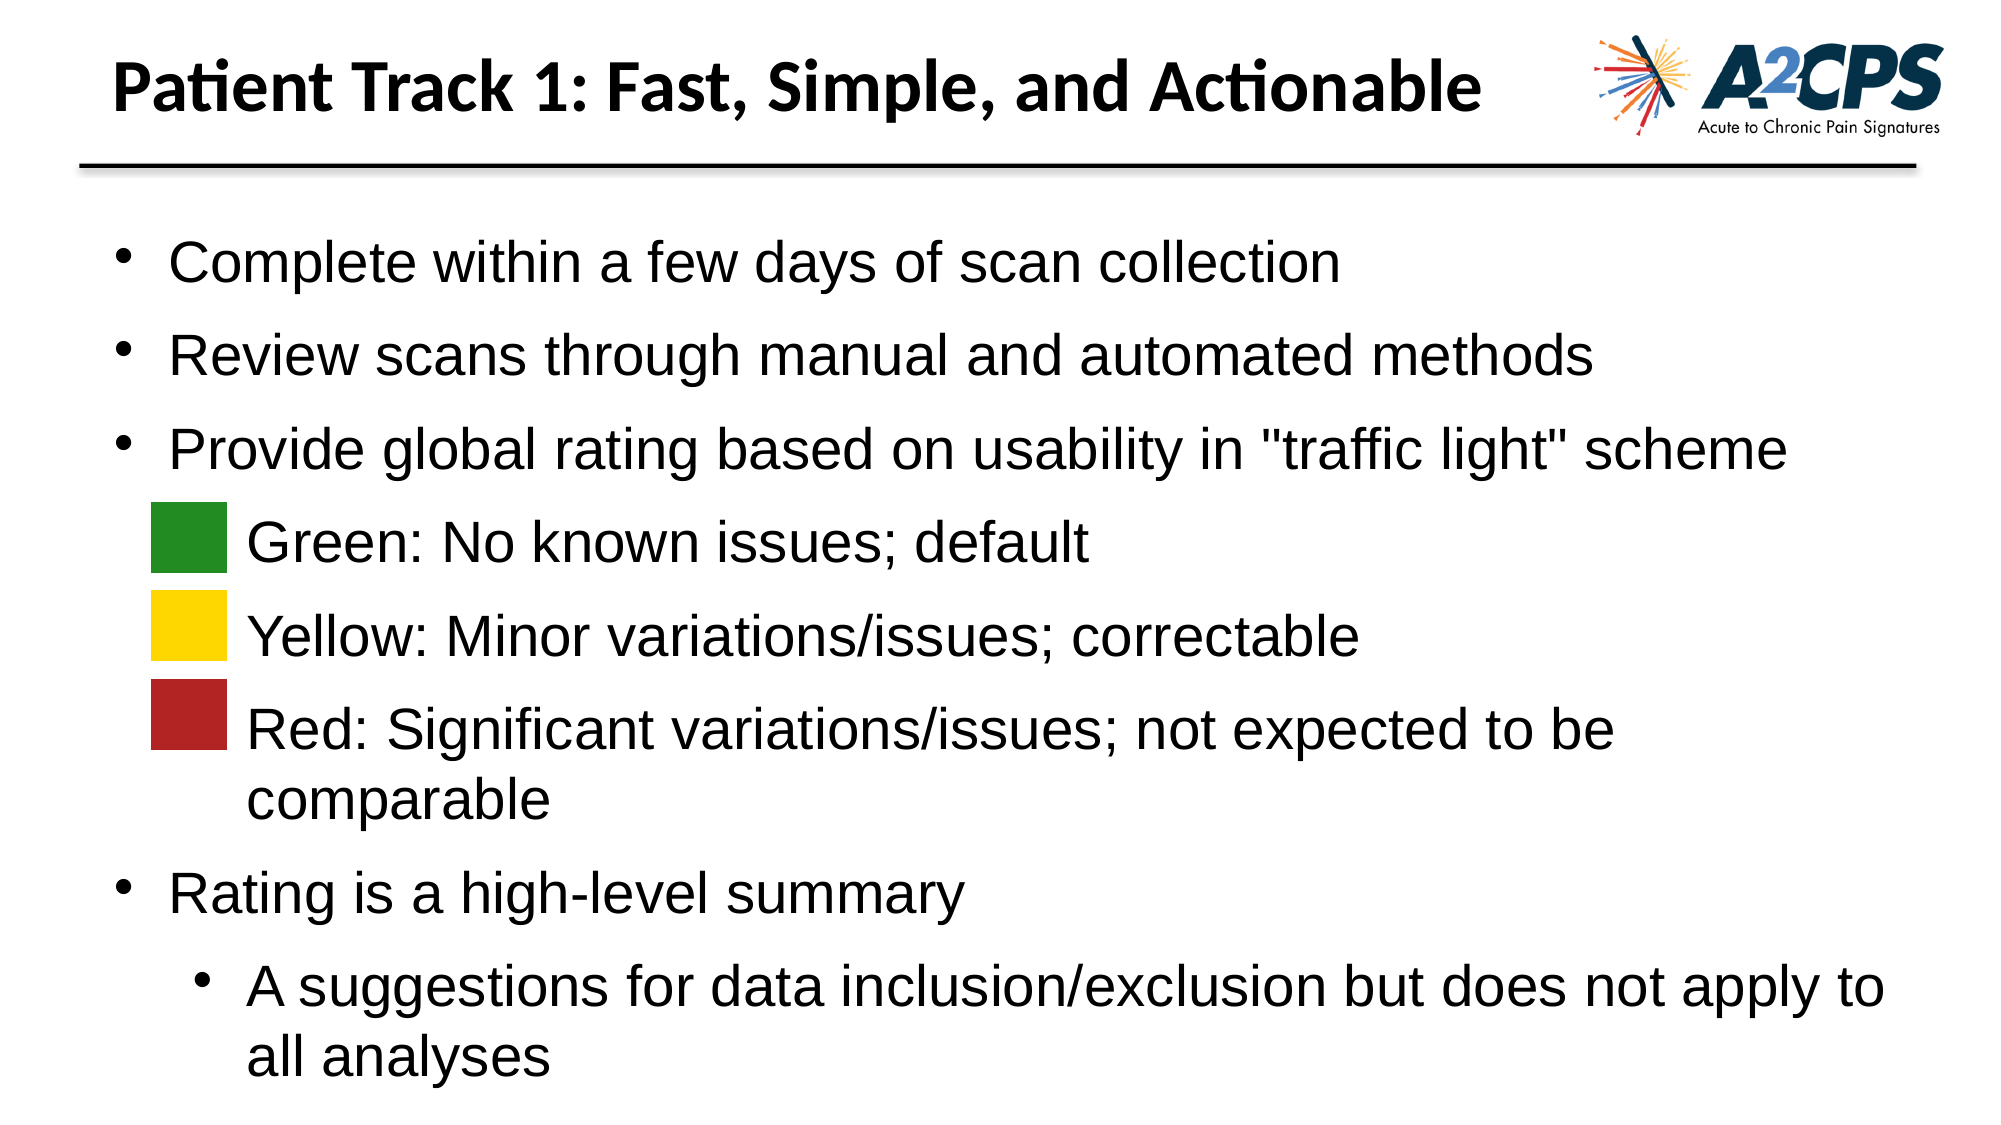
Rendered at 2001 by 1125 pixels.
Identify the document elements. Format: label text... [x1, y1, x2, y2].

text_box [151, 590, 227, 661]
text_box Patient Track 1: Fast, Simple, and Actionable [79, 14, 1547, 149]
text_box [151, 679, 227, 750]
text_box Complete within a few days of scan collection Review scans through manual and automated methods Provide global rating based on usability in "traffic light" scheme Green: No known issues; default Yellow: Minor variations/issues; correctable Red: Significant variations/issues; not expected to be comparable Rating is a high-level summary A suggestions for data inclusion/exclusion but does not apply to all analyses [79, 216, 1929, 1111]
text_box [151, 502, 227, 573]
picture [1536, 0, 2001, 153]
